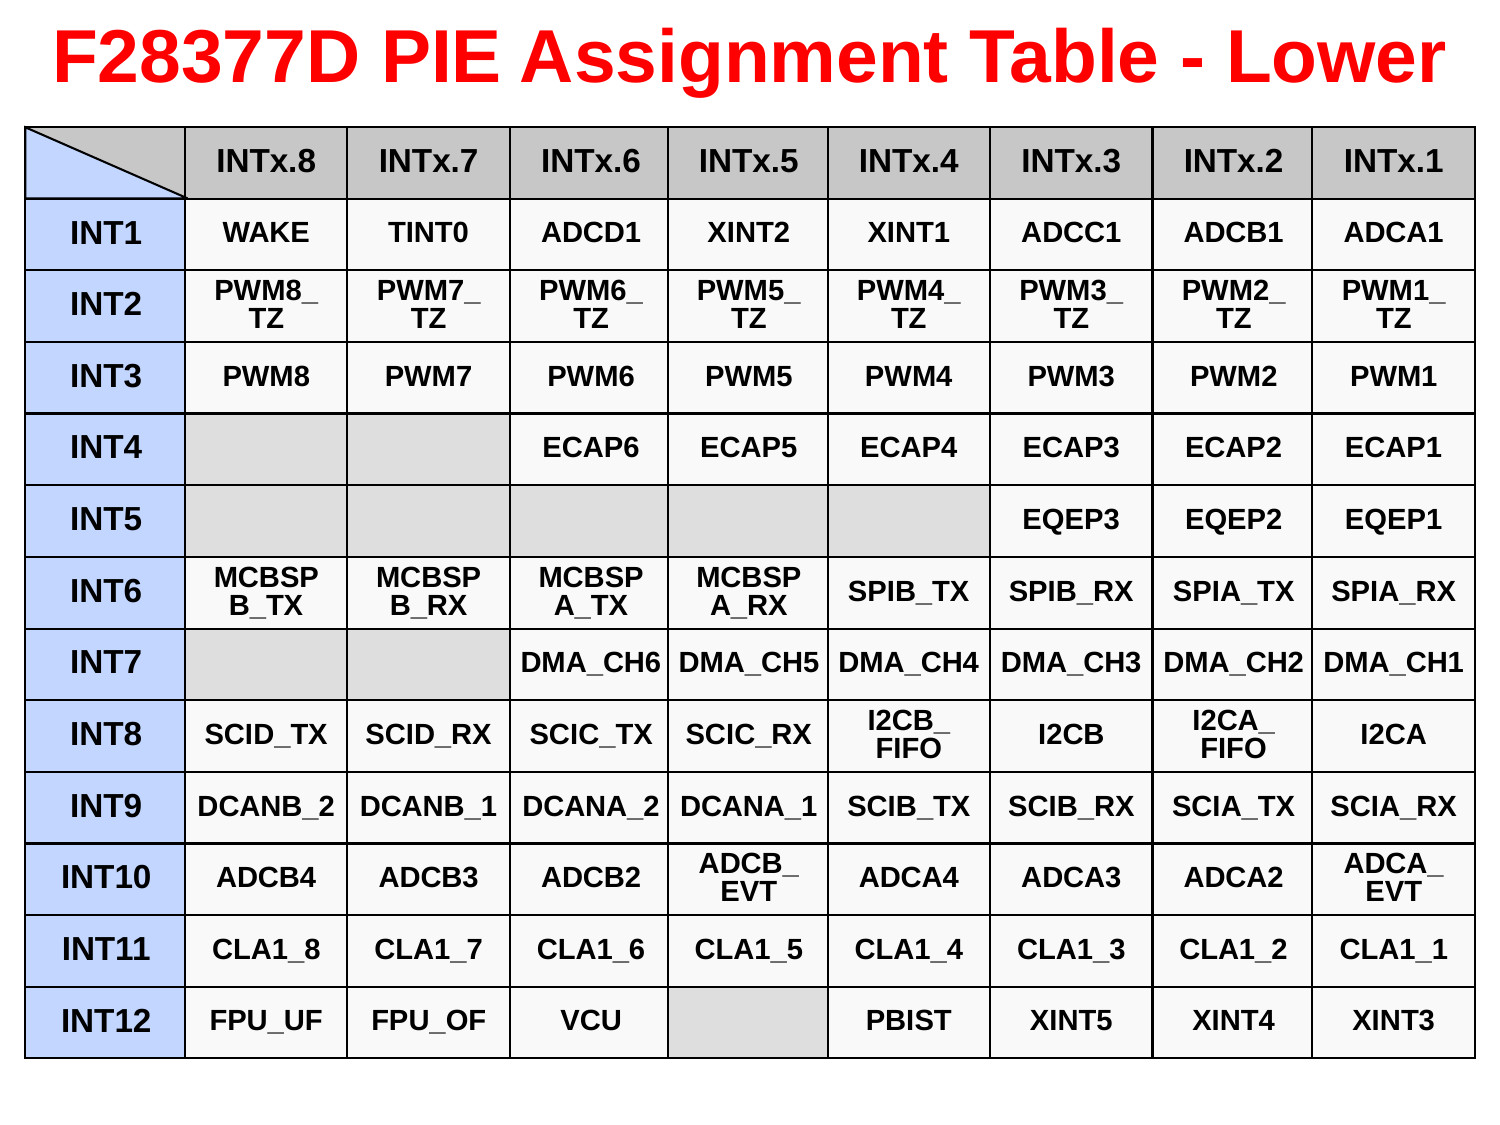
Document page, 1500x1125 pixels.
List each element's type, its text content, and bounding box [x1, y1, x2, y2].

text_box PWM5 [667, 341, 827, 413]
text_box INT10 [24, 843, 185, 915]
text_box INT3 [24, 341, 185, 413]
text_box EQEP2 [1152, 485, 1312, 556]
text_box CLA1_5 [667, 915, 827, 986]
text_box INT1 [24, 198, 185, 270]
text_box CLA1_2 [1152, 915, 1312, 986]
text_box [667, 485, 827, 556]
text_box ECAP1 [1312, 413, 1475, 485]
text_box EQEP1 [1312, 485, 1475, 556]
text_box INT9 [24, 771, 185, 843]
text_box INTx.6 [509, 127, 667, 198]
text_box XINT2 [667, 198, 827, 270]
text_box DMA_CH1 [1312, 628, 1475, 700]
text_box DCANA_1 [667, 771, 827, 843]
text_box INT11 [24, 915, 185, 986]
text_box [827, 485, 990, 556]
text_box DMA_CH5 [667, 628, 827, 700]
text_box XINT5 [990, 986, 1152, 1059]
text_box I2CB [990, 700, 1152, 771]
text_box ECAP5 [667, 413, 827, 485]
text_box SCIB_RX [990, 771, 1152, 843]
text_box ADCA3 [990, 843, 1152, 915]
text_box INTx.5 [667, 127, 827, 198]
text_box PWM5_ TZ [667, 270, 827, 341]
text_box XINT3 [1312, 986, 1475, 1059]
text_box SCIA_TX [1152, 771, 1312, 843]
text_box PWM7 [347, 341, 509, 413]
text_box SCID_RX [347, 700, 509, 771]
text_box SCIC_TX [509, 700, 667, 771]
text_box INTx.7 [347, 127, 509, 198]
text_box I2CA [1312, 700, 1475, 771]
text_box SCID_TX [185, 700, 347, 771]
text_box PBIST [827, 986, 990, 1059]
text_box ECAP4 [827, 413, 990, 485]
text_box ADCB3 [347, 843, 509, 915]
text_box [27, 127, 185, 196]
text_box INT5 [24, 485, 185, 556]
text_box EQEP3 [990, 485, 1152, 556]
text_box INTx.3 [990, 127, 1152, 198]
text_box PWM3 [990, 341, 1152, 413]
text_box ADCC1 [990, 198, 1152, 270]
text_box MCBSP A_TX [509, 556, 667, 628]
text_box XINT4 [1152, 986, 1312, 1059]
text_box ADCA2 [1152, 843, 1312, 915]
text_box SCIB_TX [827, 771, 990, 843]
text_box ADCD1 [509, 198, 667, 270]
text_box MCBSP B_RX [347, 556, 509, 628]
text_box [185, 485, 347, 556]
text_box INTx.1 [1312, 127, 1475, 198]
text_box CLA1_7 [347, 915, 509, 986]
text_box SPIB_TX [827, 556, 990, 628]
text_box PWM3_ TZ [990, 270, 1152, 341]
text_box [509, 485, 667, 556]
text_box ADCB2 [509, 843, 667, 915]
text_box FPU_UF [185, 986, 347, 1059]
text_box CLA1_6 [509, 915, 667, 986]
text_box INT4 [24, 413, 185, 485]
text_box SCIC_RX [667, 700, 827, 771]
text_box TINT0 [347, 198, 509, 270]
text_box PWM2_ TZ [1152, 270, 1312, 341]
text_box DMA_CH3 [990, 628, 1152, 700]
text_box ADCA1 [1312, 198, 1475, 270]
text_box PWM6_ TZ [509, 270, 667, 341]
text_box INT8 [24, 700, 185, 771]
text_box SPIB_RX [990, 556, 1152, 628]
text_box WAKE [185, 198, 347, 270]
text_box [25, 127, 188, 199]
text_box I2CA_ FIFO [1152, 700, 1312, 771]
text_box ADCA4 [827, 843, 990, 915]
text_box ADCB4 [185, 843, 347, 915]
text_box INTx.4 [827, 127, 990, 198]
text_box [347, 413, 509, 485]
text_box MCBSP B_TX [185, 556, 347, 628]
text_box [347, 628, 509, 700]
text_box ADCB1 [1152, 198, 1312, 270]
text_box PWM4 [827, 341, 990, 413]
text_box ECAP6 [509, 413, 667, 485]
text_box CLA1_1 [1312, 915, 1475, 986]
text_box [185, 628, 347, 700]
text_box INT7 [24, 628, 185, 700]
text_box VCU [509, 986, 667, 1059]
text_box PWM4_ TZ [827, 270, 990, 341]
text_box PWM6 [509, 341, 667, 413]
text_box INTx.8 [185, 127, 347, 198]
text_box SPIA_TX [1152, 556, 1312, 628]
text_box FPU_OF [347, 986, 509, 1059]
text_box ECAP2 [1152, 413, 1312, 485]
text_box MCBSP A_RX [667, 556, 827, 628]
text_box [667, 986, 827, 1059]
text_box INTx.2 [1152, 127, 1312, 198]
text_box DCANA_2 [509, 771, 667, 843]
text_box DMA_CH4 [827, 628, 990, 700]
title F28377D PIE Assignment Table - Lower [0, 0, 1500, 122]
text_box PWM8 [185, 341, 347, 413]
text_box [347, 485, 509, 556]
text_box PWM1 [1312, 341, 1475, 413]
text_box PWM7_ TZ [347, 270, 509, 341]
text_box ADCA_ EVT [1312, 843, 1475, 915]
text_box INT2 [24, 270, 185, 341]
text_box SPIA_RX [1312, 556, 1475, 628]
text_box DCANB_1 [347, 771, 509, 843]
text_box DMA_CH6 [509, 628, 667, 700]
text_box [185, 413, 347, 485]
text_box ECAP3 [990, 413, 1152, 485]
text_box DCANB_2 [185, 771, 347, 843]
text_box DMA_CH2 [1152, 628, 1312, 700]
text_box PWM8_ TZ [185, 270, 347, 341]
text_box SCIA_RX [1312, 771, 1475, 843]
text_box INT6 [24, 556, 185, 628]
text_box CLA1_4 [827, 915, 990, 986]
text_box XINT1 [827, 198, 990, 270]
text_box I2CB_ FIFO [827, 700, 990, 771]
text_box CLA1_3 [990, 915, 1152, 986]
text_box PWM2 [1152, 341, 1312, 413]
text_box ADCB_ EVT [667, 843, 827, 915]
text_box CLA1_8 [185, 915, 347, 986]
text_box INT12 [24, 986, 185, 1059]
text_box PWM1_ TZ [1312, 270, 1475, 341]
